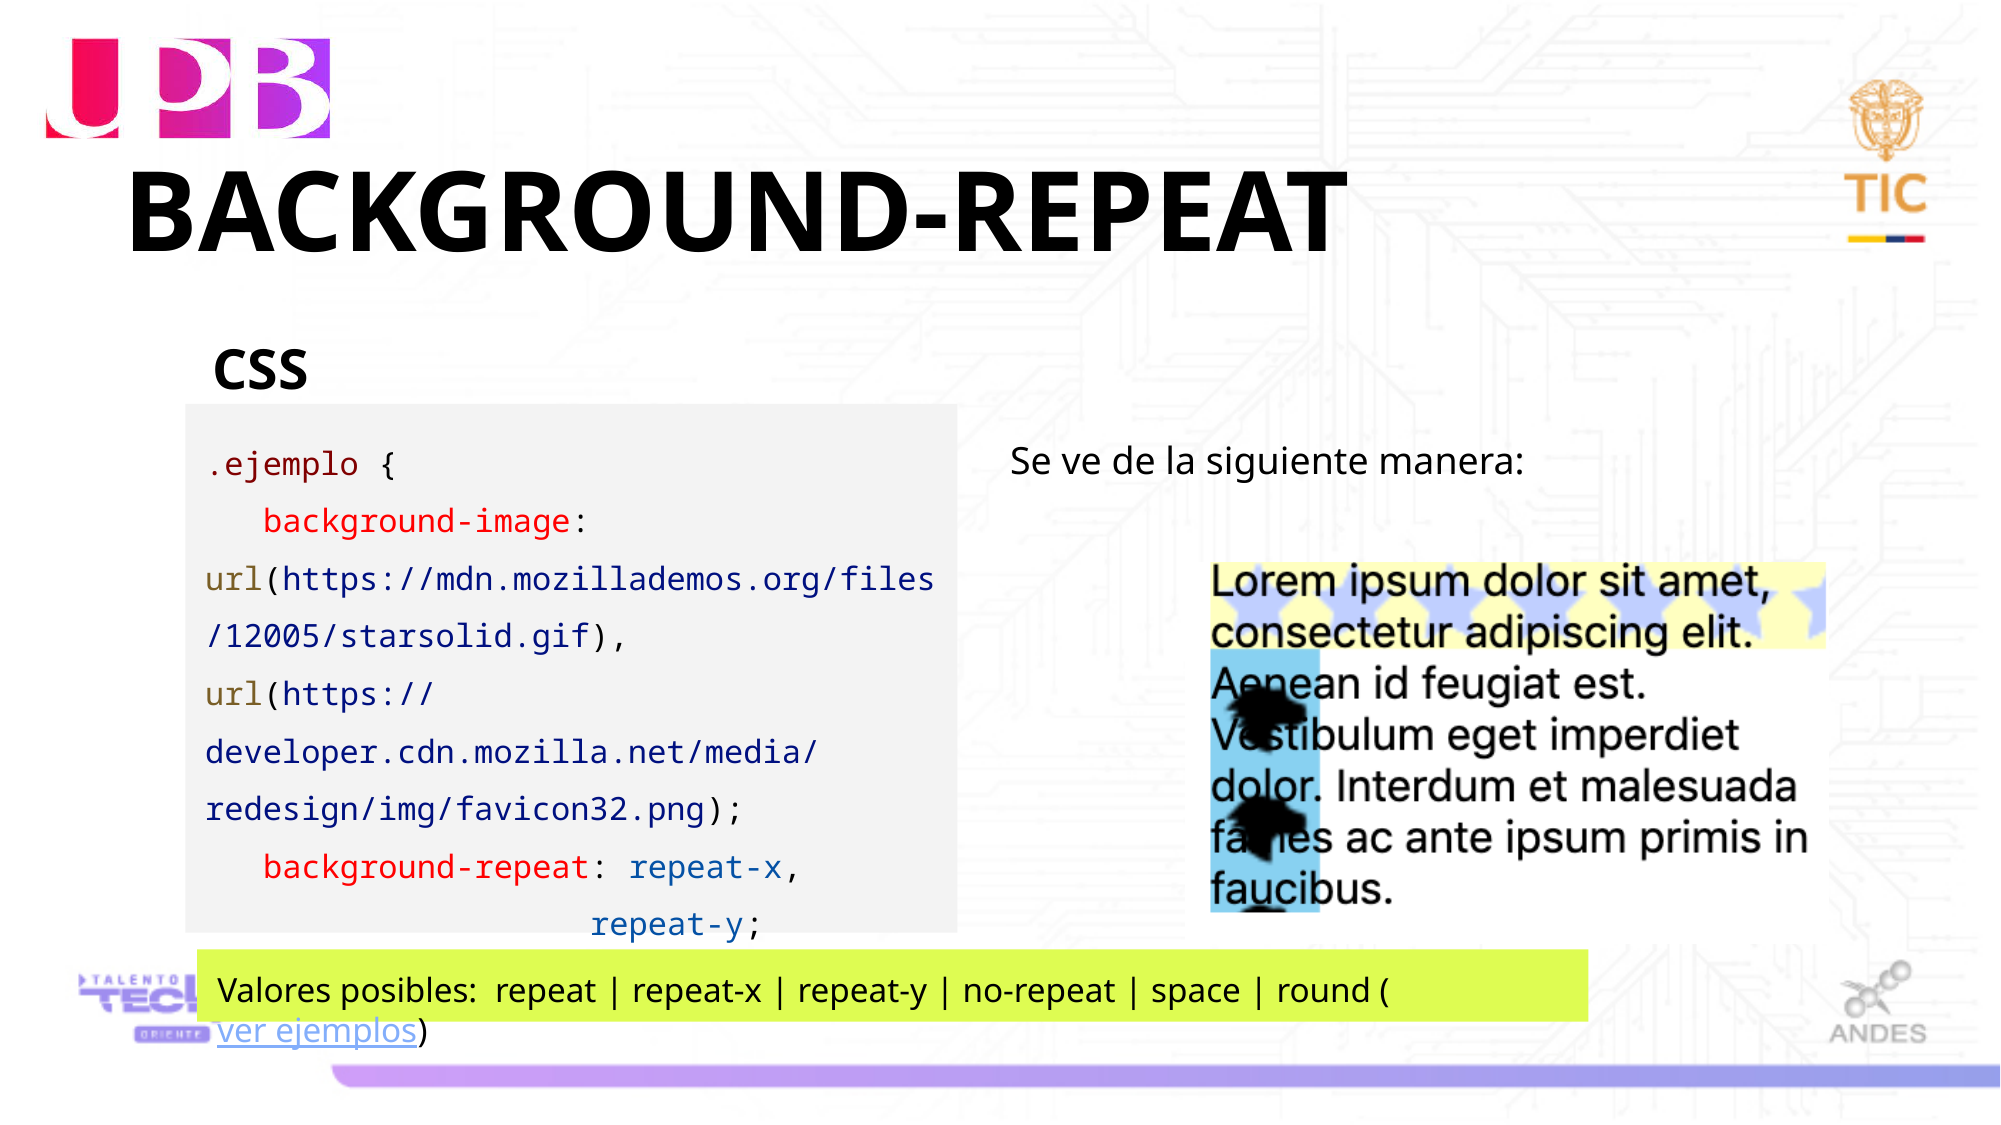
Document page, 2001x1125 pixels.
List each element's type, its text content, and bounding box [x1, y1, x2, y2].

text_box BACKGROUND-REPEAT [103, 135, 1885, 296]
text_box Se ve de la siguiente manera: [990, 417, 1829, 503]
text_box Valores posibles: repeat | repeat-x | repeat-y | no-repeat | space | round (ver ejemplos) [197, 949, 1589, 1022]
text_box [185, 313, 958, 933]
picture [0, 0, 2001, 1125]
